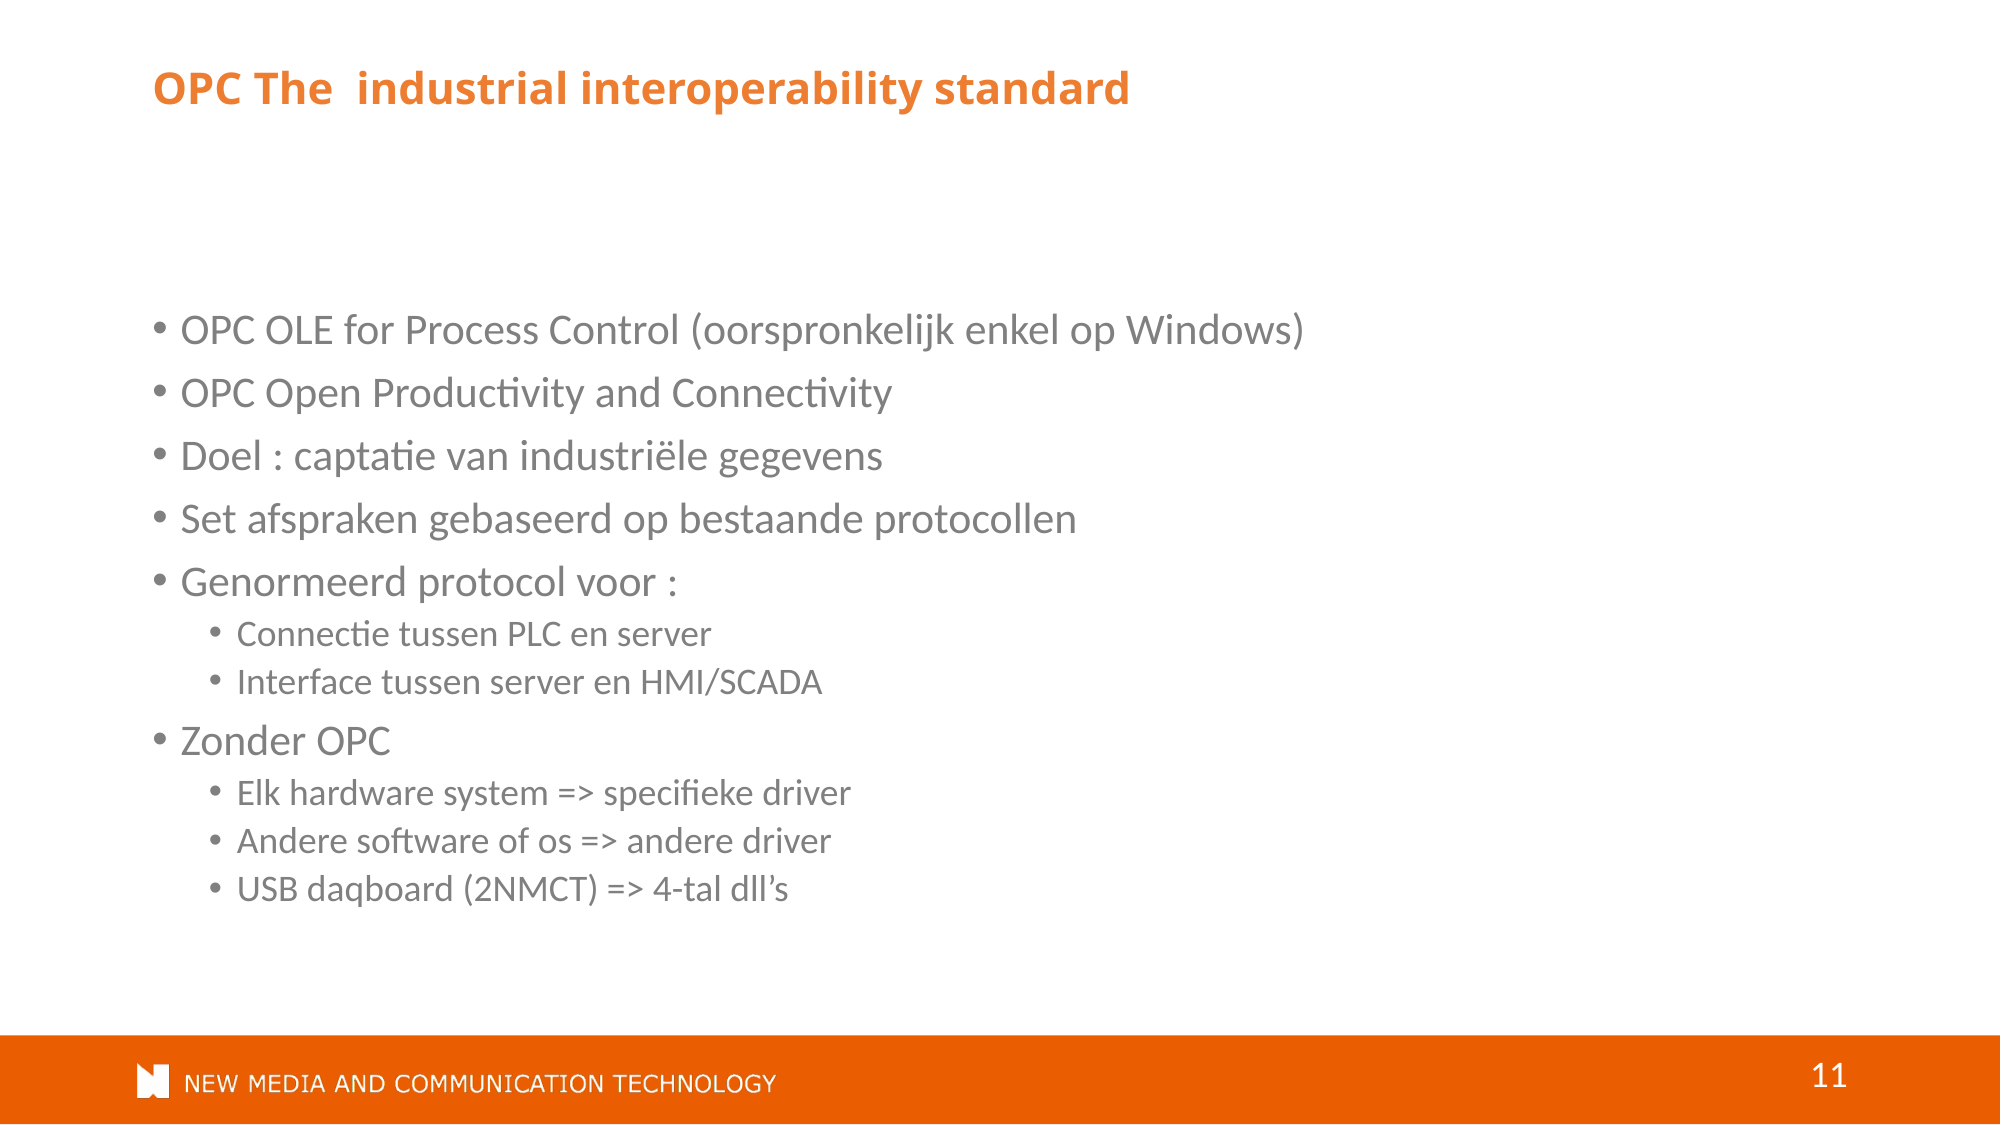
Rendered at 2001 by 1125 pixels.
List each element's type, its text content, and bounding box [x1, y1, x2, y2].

list OPC OLE for Process Control (oorspronkelijk enkel op Windows) OPC Open Productivity and Connectivity Doel : captatie van industriële gegevens Set afspraken gebaseerd op bestaande protocollen Genormeerd protocol voor : Connectie tussen PLC en server Interface tussen server en HMI/SCADA Zonder OPC Elk hardware system => specifieke driver Andere software of os => andere driver USB daqboard (2NMCT) => 4-tal dll’s [137, 299, 1863, 1014]
slide_number 11 [1412, 1042, 1863, 1103]
picture [137, 1063, 832, 1103]
title OPC The industrial interoperability standard [137, 59, 1863, 278]
